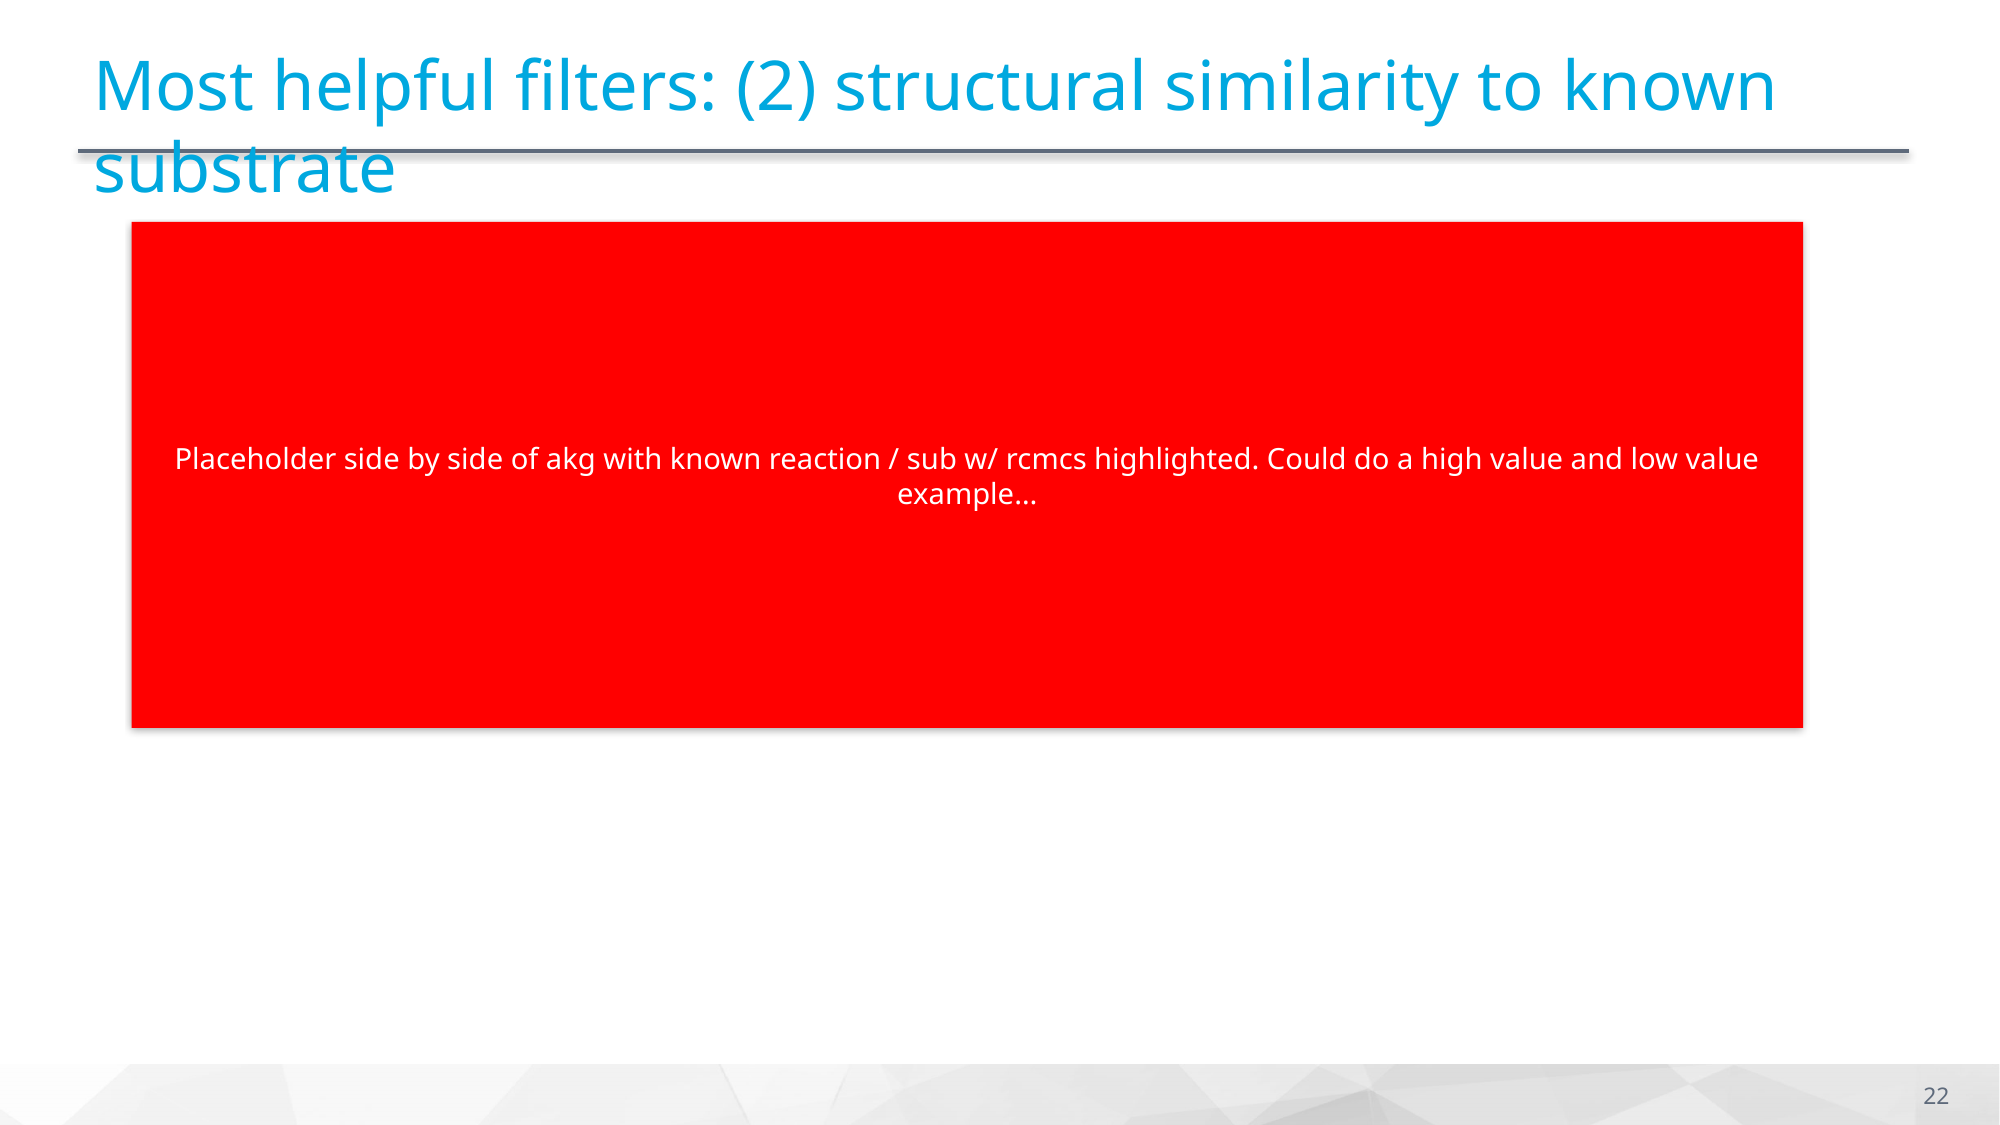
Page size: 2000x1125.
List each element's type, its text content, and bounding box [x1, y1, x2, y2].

picture [0, 1064, 2000, 1125]
title Most helpful filters: (2) structural similarity to known substrate [78, 34, 1987, 168]
text_box Placeholder side by side of akg with known reaction / sub w/ rcmcs highlighted. Could do a high value and low value example… [131, 221, 1804, 729]
